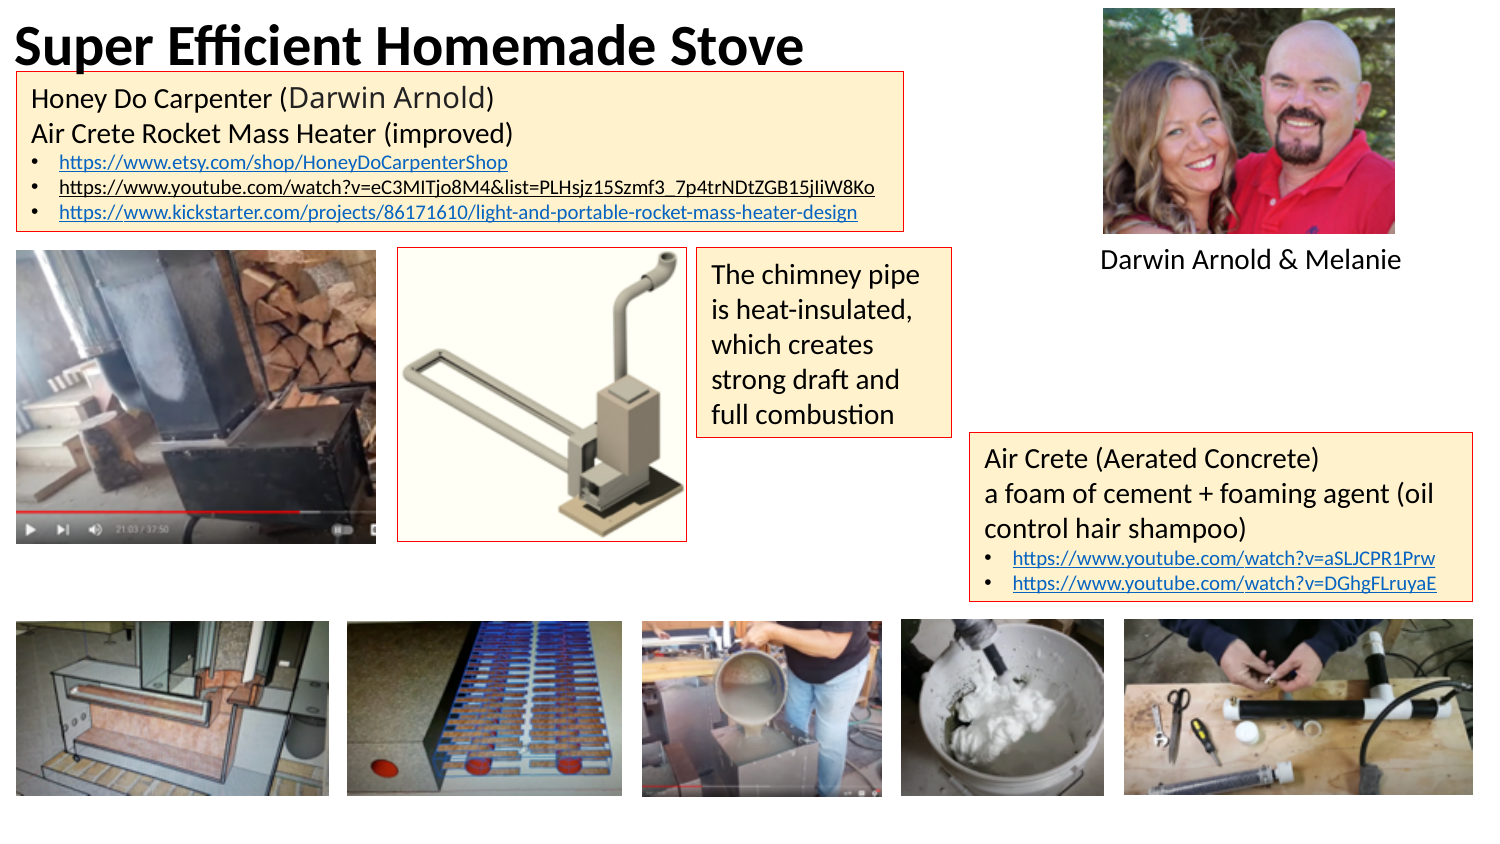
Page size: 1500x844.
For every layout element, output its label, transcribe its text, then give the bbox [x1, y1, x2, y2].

text_box The chimney pipe is heat-insulated, which creates strong draft and full combustion [696, 247, 952, 438]
text_box Honey Do Carpenter (Darwin Arnold) Air Crete Rocket Mass Heater (improved) https://www.etsy.com/shop/HoneyDoCarpenterShop https://www.youtube.com/watch?v=eC3MITjo8M4&list=PLHsjz15Szmf3_7p4trNDtZGB15jIiW8Ko https://www.kickstarter.com/projects/86171610/light-and-portable-rocket-mass-heater-design [16, 71, 904, 232]
text_box Darwin Arnold & Melanie [1085, 233, 1439, 283]
text_box Air Crete (Aerated Concrete) a foam of cement + foaming agent (oil control hair shampoo) https://www.youtube.com/watch?v=aSLJCPR1Prw https://www.youtube.com/watch?v=DGhgFLruyaE [969, 432, 1473, 602]
picture [1103, 8, 1395, 234]
picture [16, 250, 376, 544]
picture [16, 621, 329, 796]
picture [347, 621, 622, 796]
picture [901, 619, 1104, 796]
picture [397, 247, 687, 542]
picture [1124, 619, 1473, 795]
text_box Super Efficient Homemade Stove [0, 0, 864, 85]
picture [642, 621, 882, 797]
